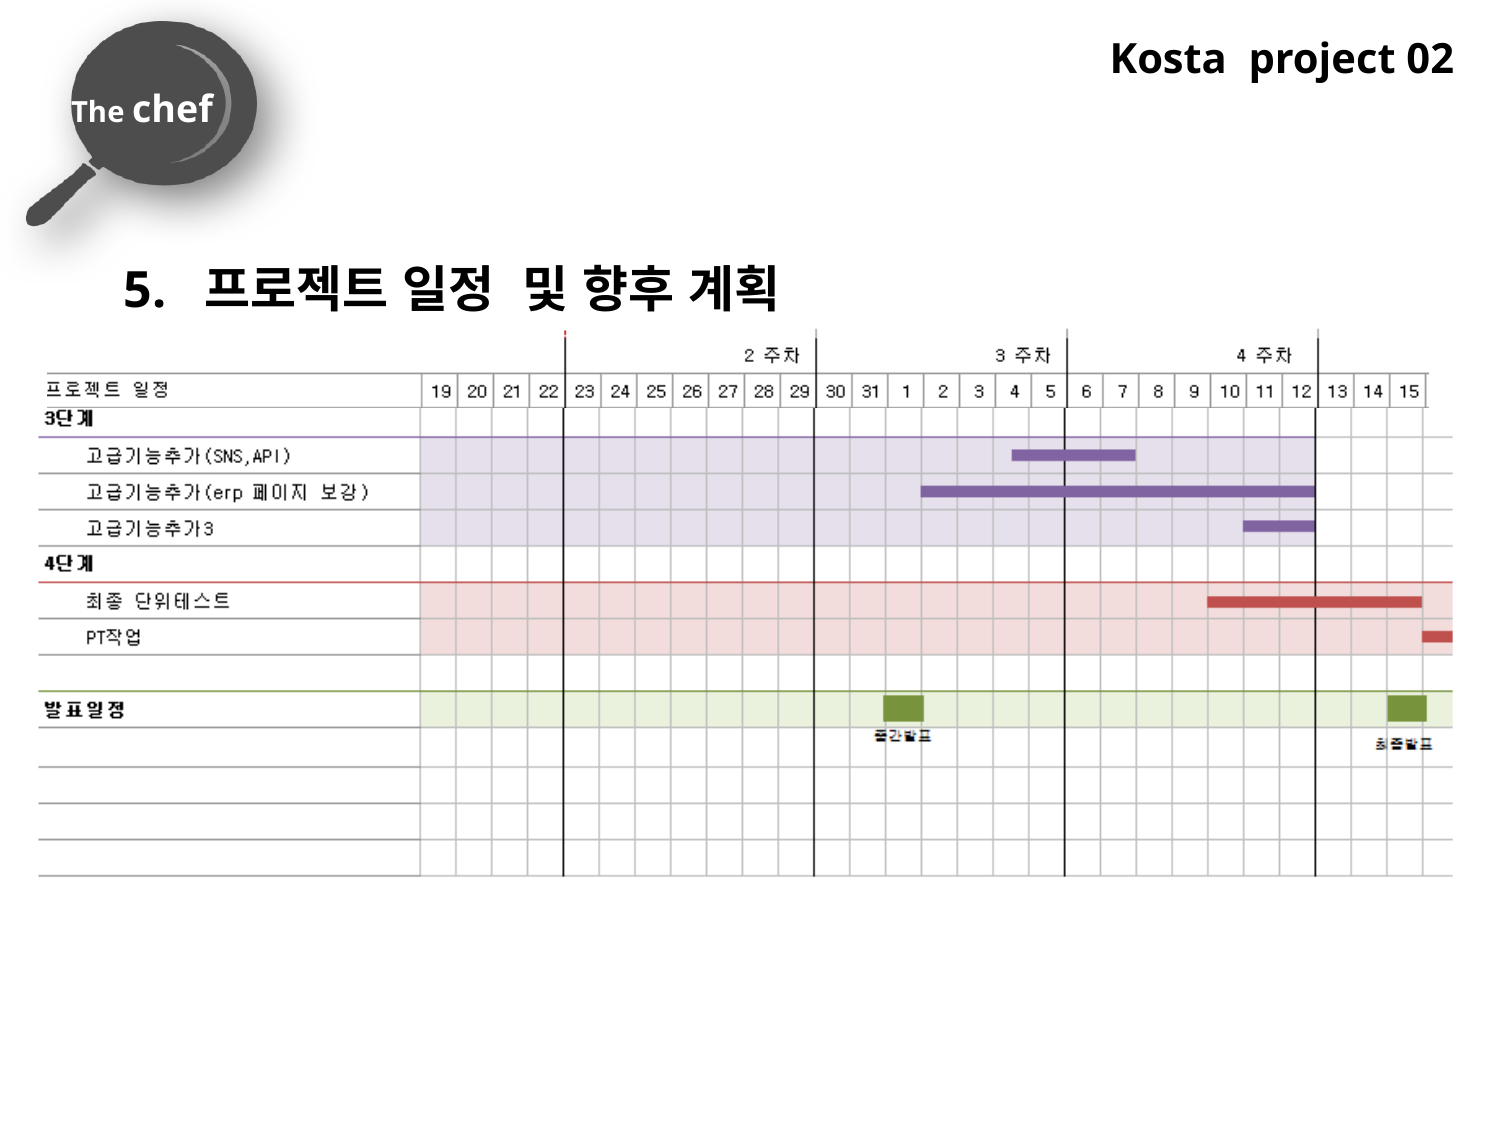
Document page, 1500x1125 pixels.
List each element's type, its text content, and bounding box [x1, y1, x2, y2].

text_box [29, 326, 1453, 882]
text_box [0, 0, 455, 287]
text_box 5. 프로젝트 일정 및 향후 계획 [108, 250, 796, 324]
text_box Kosta project 02 [1033, 24, 1500, 90]
